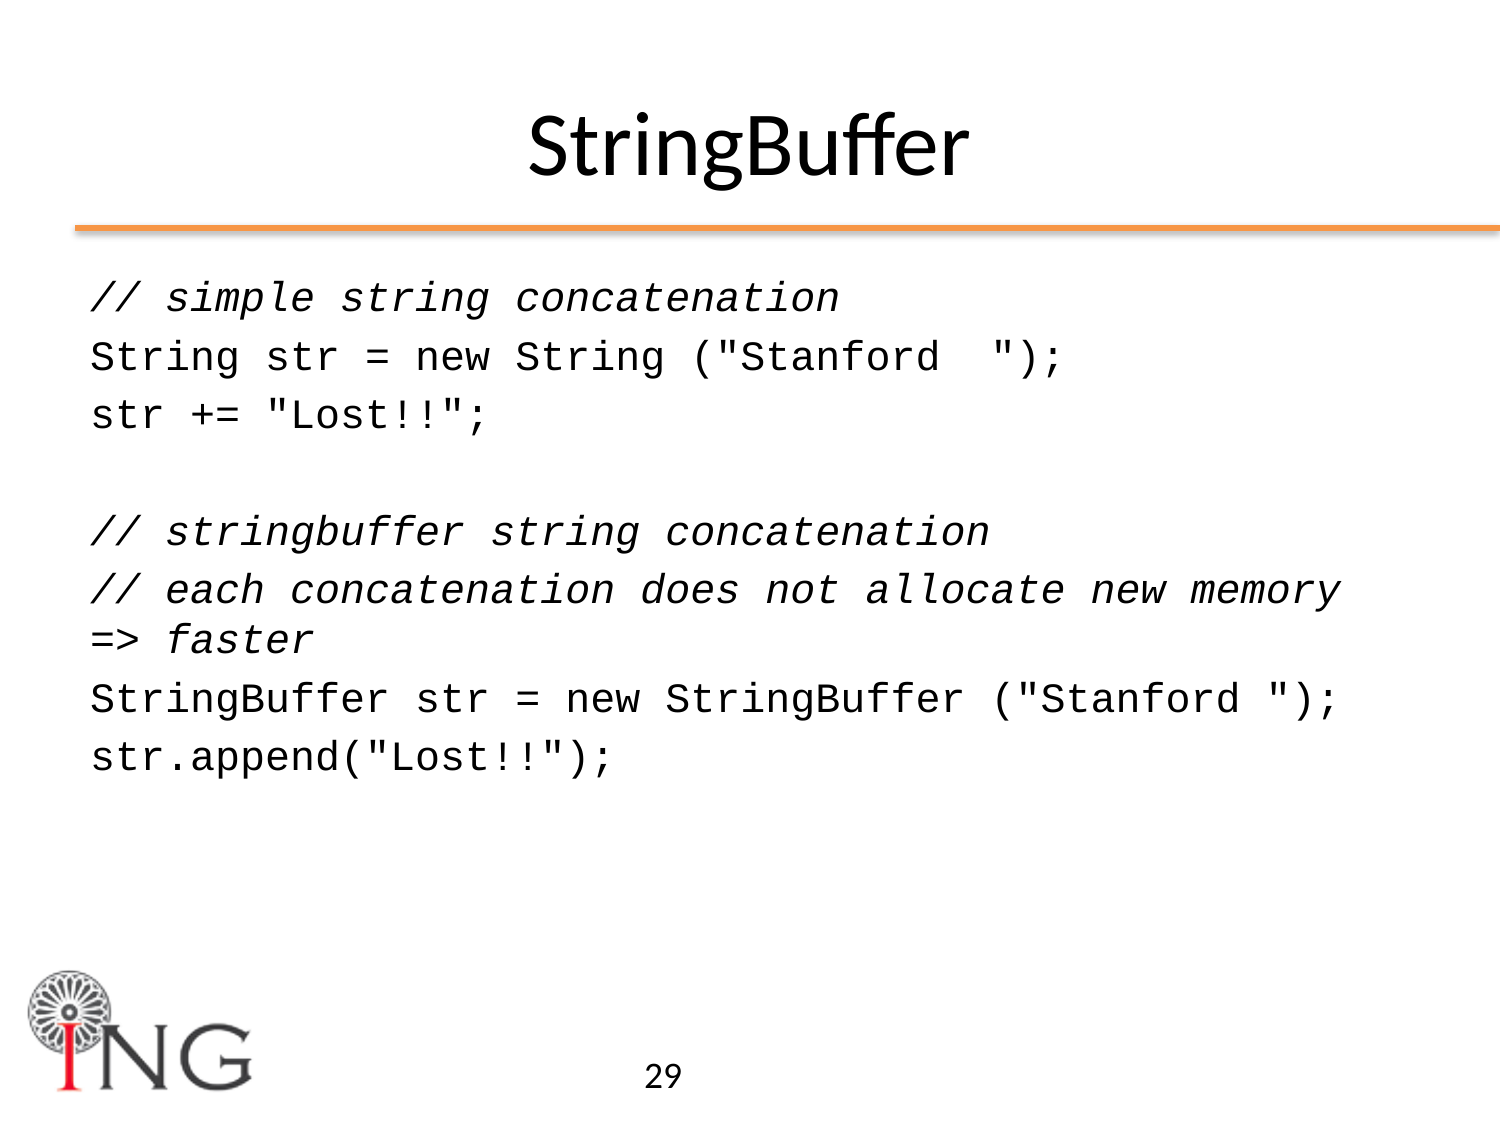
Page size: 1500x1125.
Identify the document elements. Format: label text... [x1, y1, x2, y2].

slide_number 29 [629, 1043, 1425, 1104]
list // simple string concatenation String str = new String ("Stanford "); str += "Lost!!"; // stringbuffer string concatenation // each concatenation does not allocate new memory => faster StringBuffer str = new StringBuffer ("Stanford "); str.append("Lost!!"); [75, 262, 1425, 1005]
title StringBuffer [75, 45, 1425, 233]
picture [3, 948, 281, 1124]
